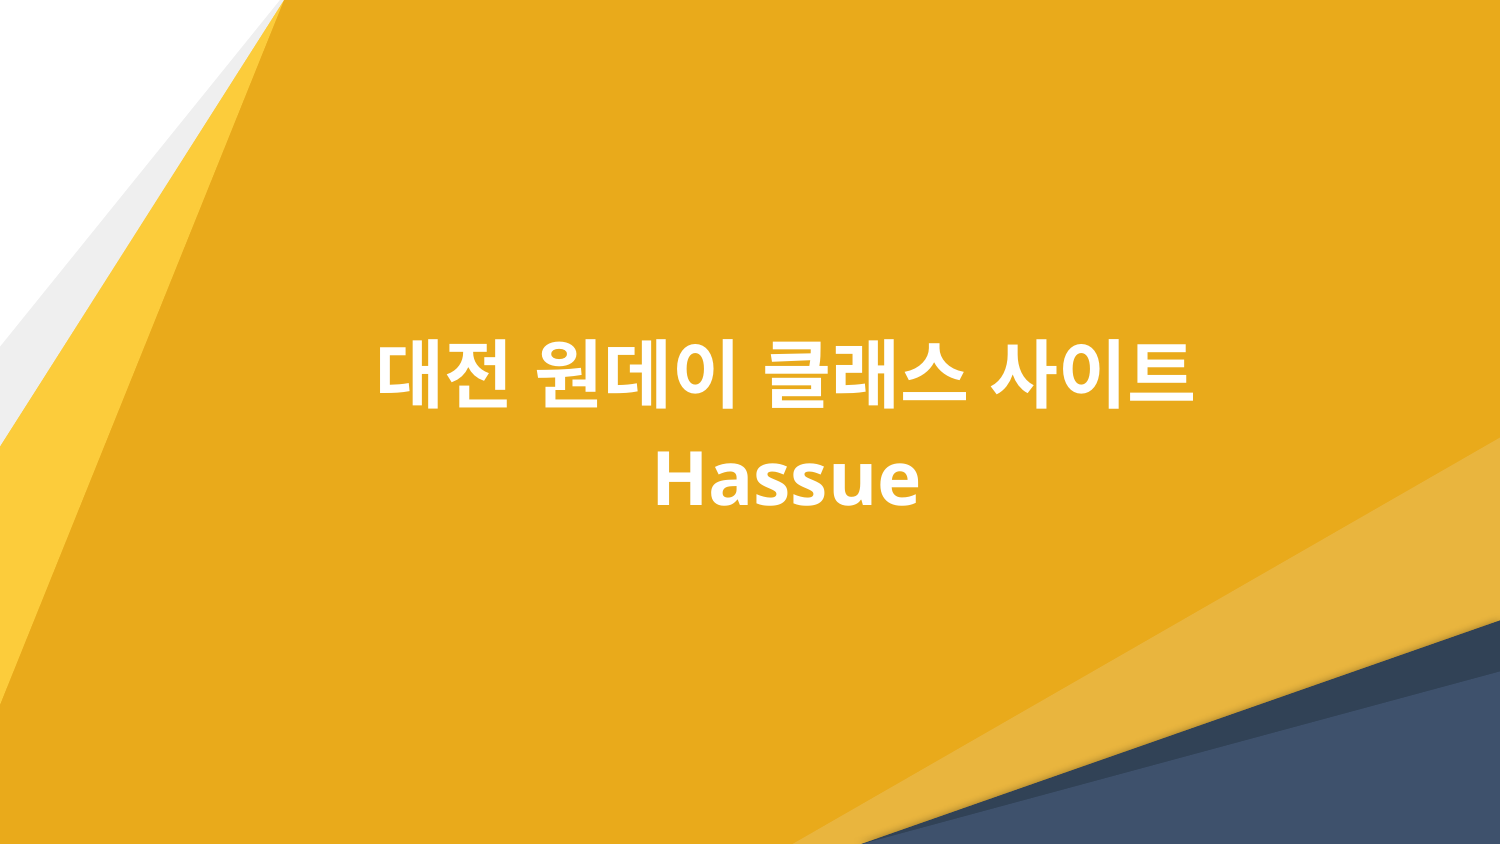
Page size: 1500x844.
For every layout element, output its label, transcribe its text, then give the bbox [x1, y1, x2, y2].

title 대전 원데이 클래스 사이트 Hassue [266, 340, 1307, 494]
